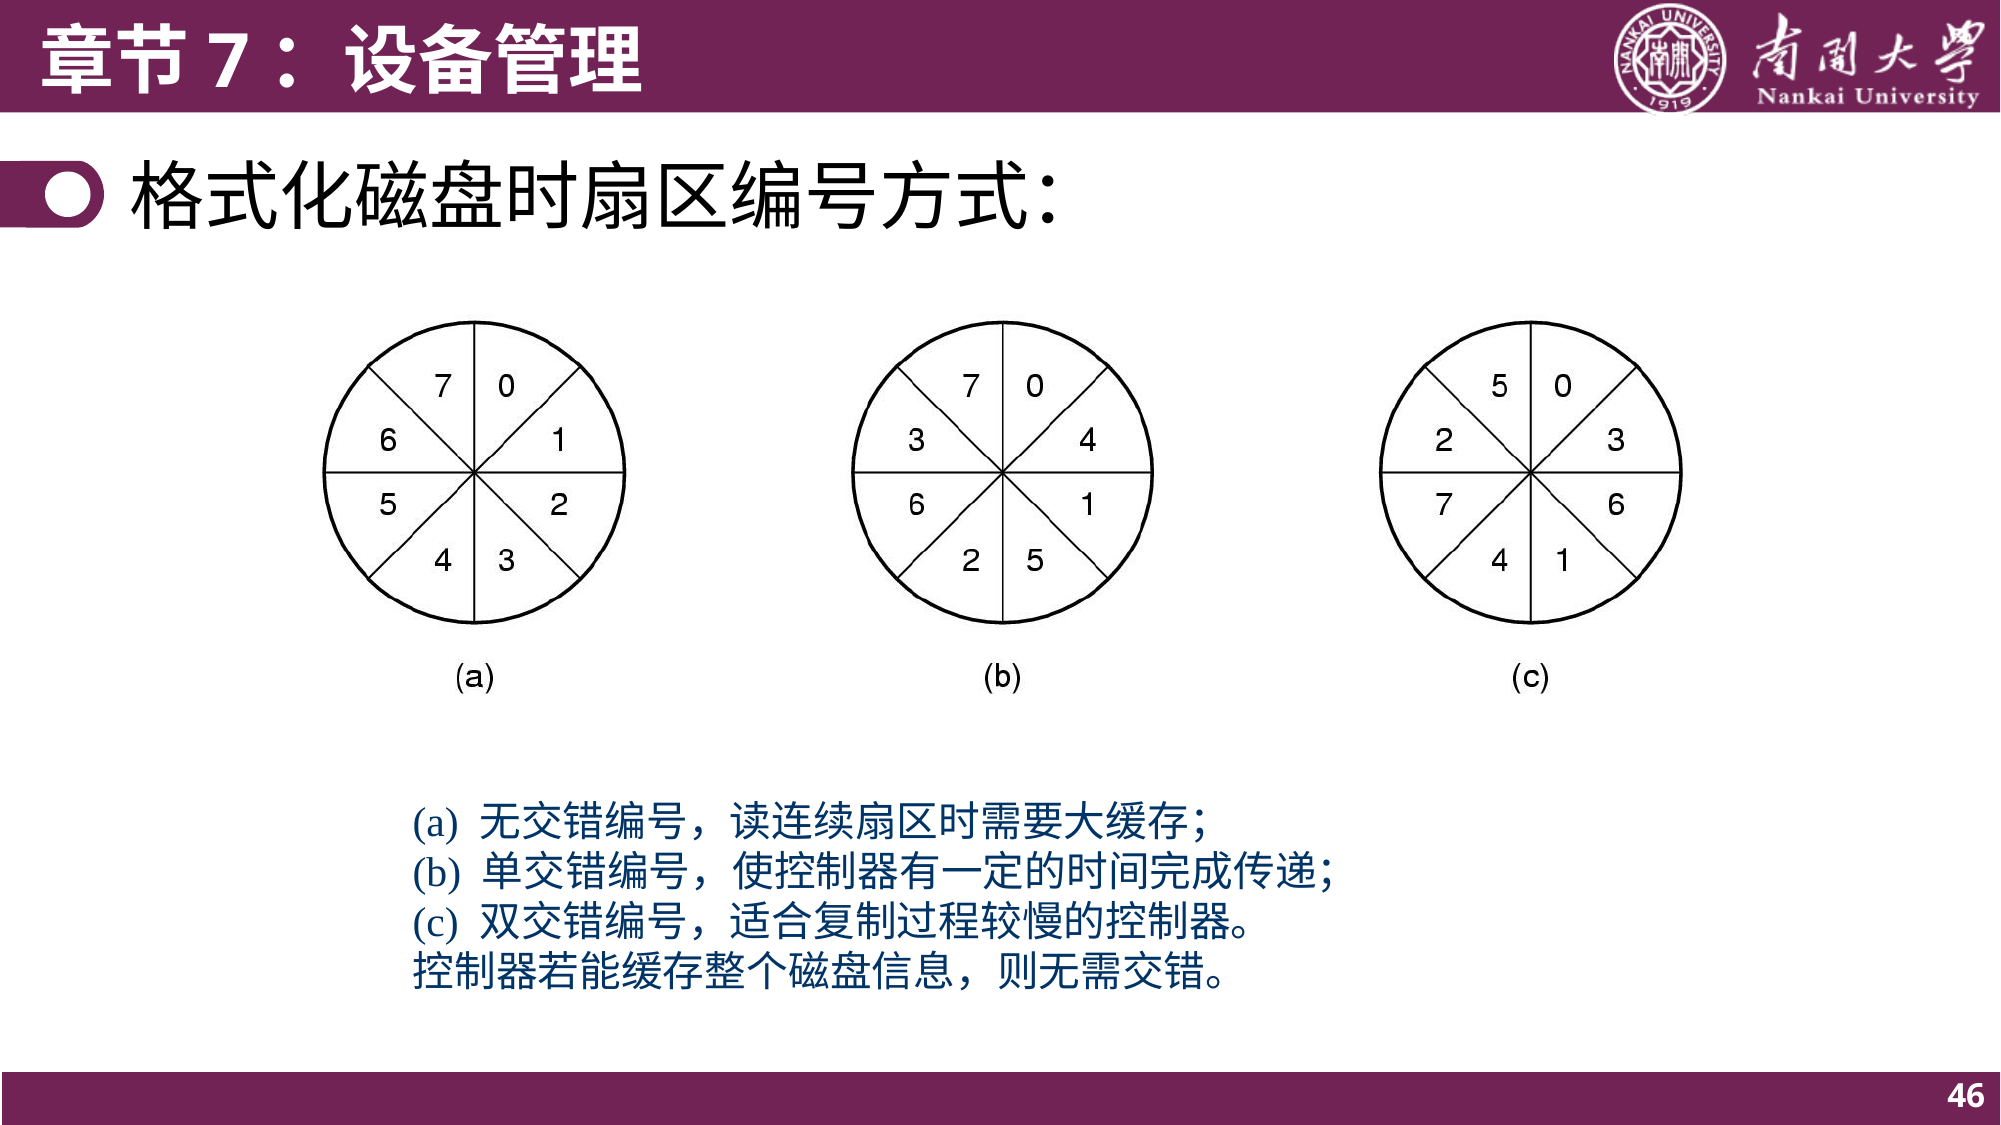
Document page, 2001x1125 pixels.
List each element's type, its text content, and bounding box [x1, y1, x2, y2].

picture [1614, 2, 2001, 120]
text_box (a) 无交错编号，读连续扇区时需要大缓存； (b) 单交错编号，使控制器有一定的时间完成传递； (c) 双交错编号，适合复制过程较慢的控制器。 控制器若能缓存整个磁盘信息，则无需交错。 [397, 786, 1556, 1002]
title 格式化磁盘时扇区编号方式： [114, 143, 1886, 255]
picture [321, 314, 1687, 694]
slide_number 46 [1550, 1070, 2000, 1124]
